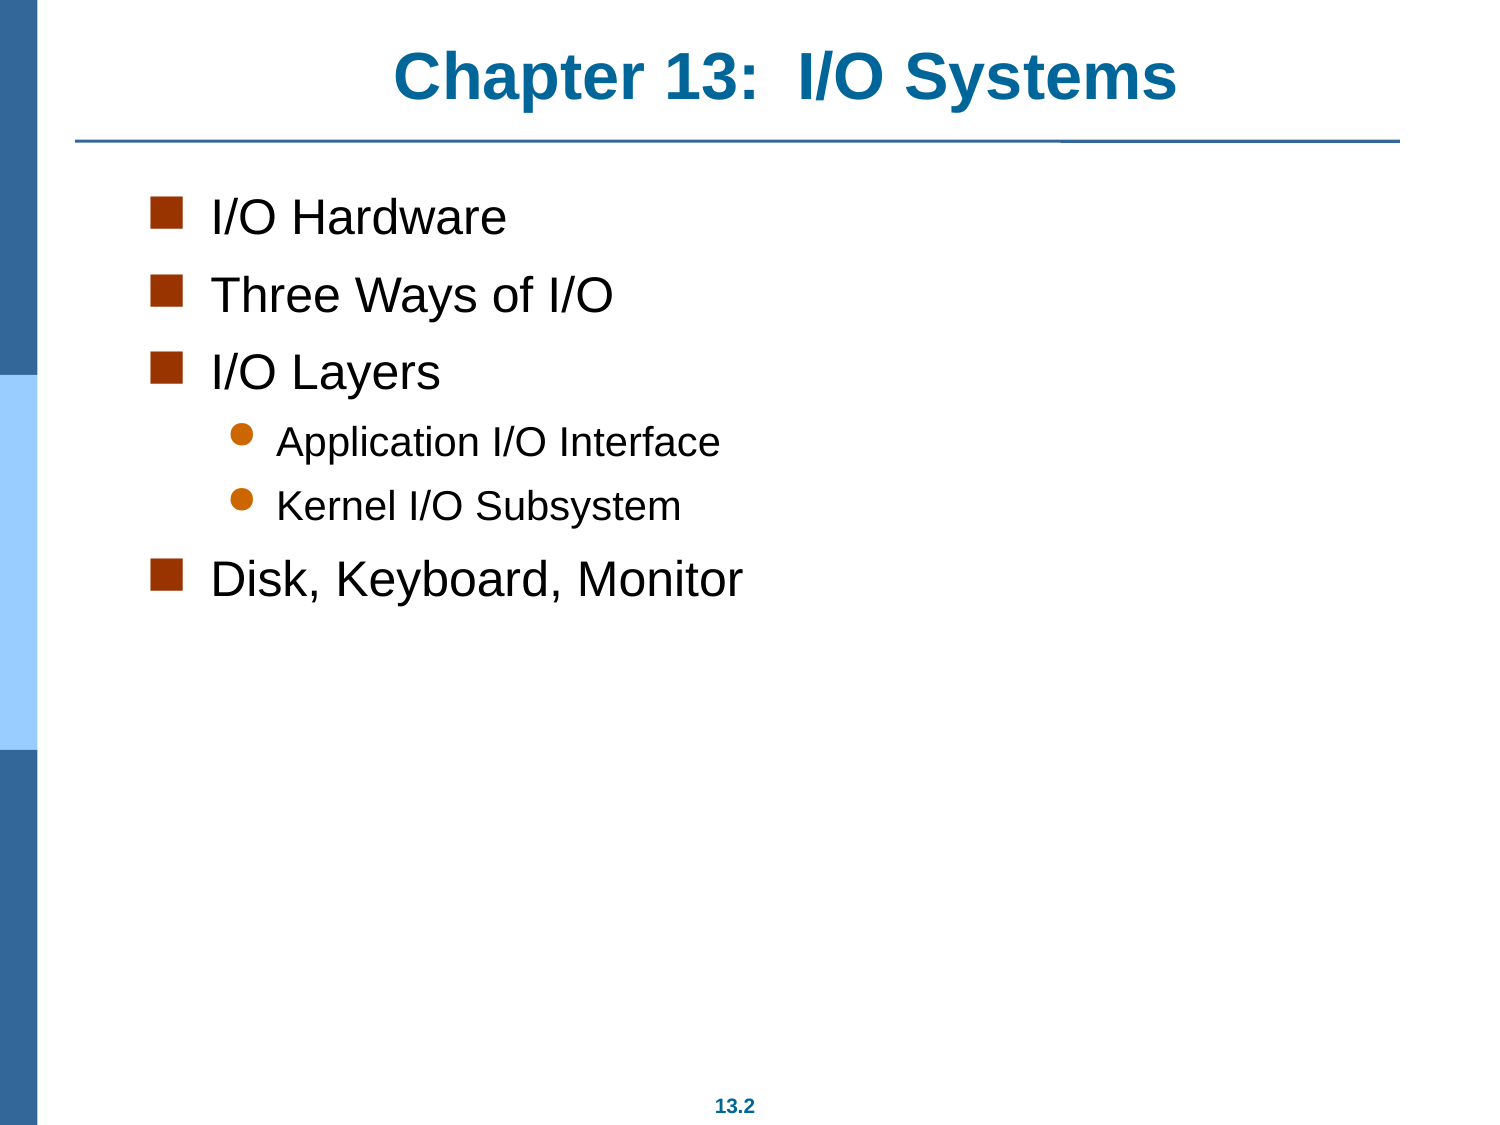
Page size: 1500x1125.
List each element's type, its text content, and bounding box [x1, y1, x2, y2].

list I/O Hardware Three Ways of I/O I/O Layers Application I/O Interface Kernel I/O Subsystem Disk, Keyboard, Monitor [139, 177, 1324, 921]
title Chapter 13: I/O Systems [148, 25, 1425, 121]
